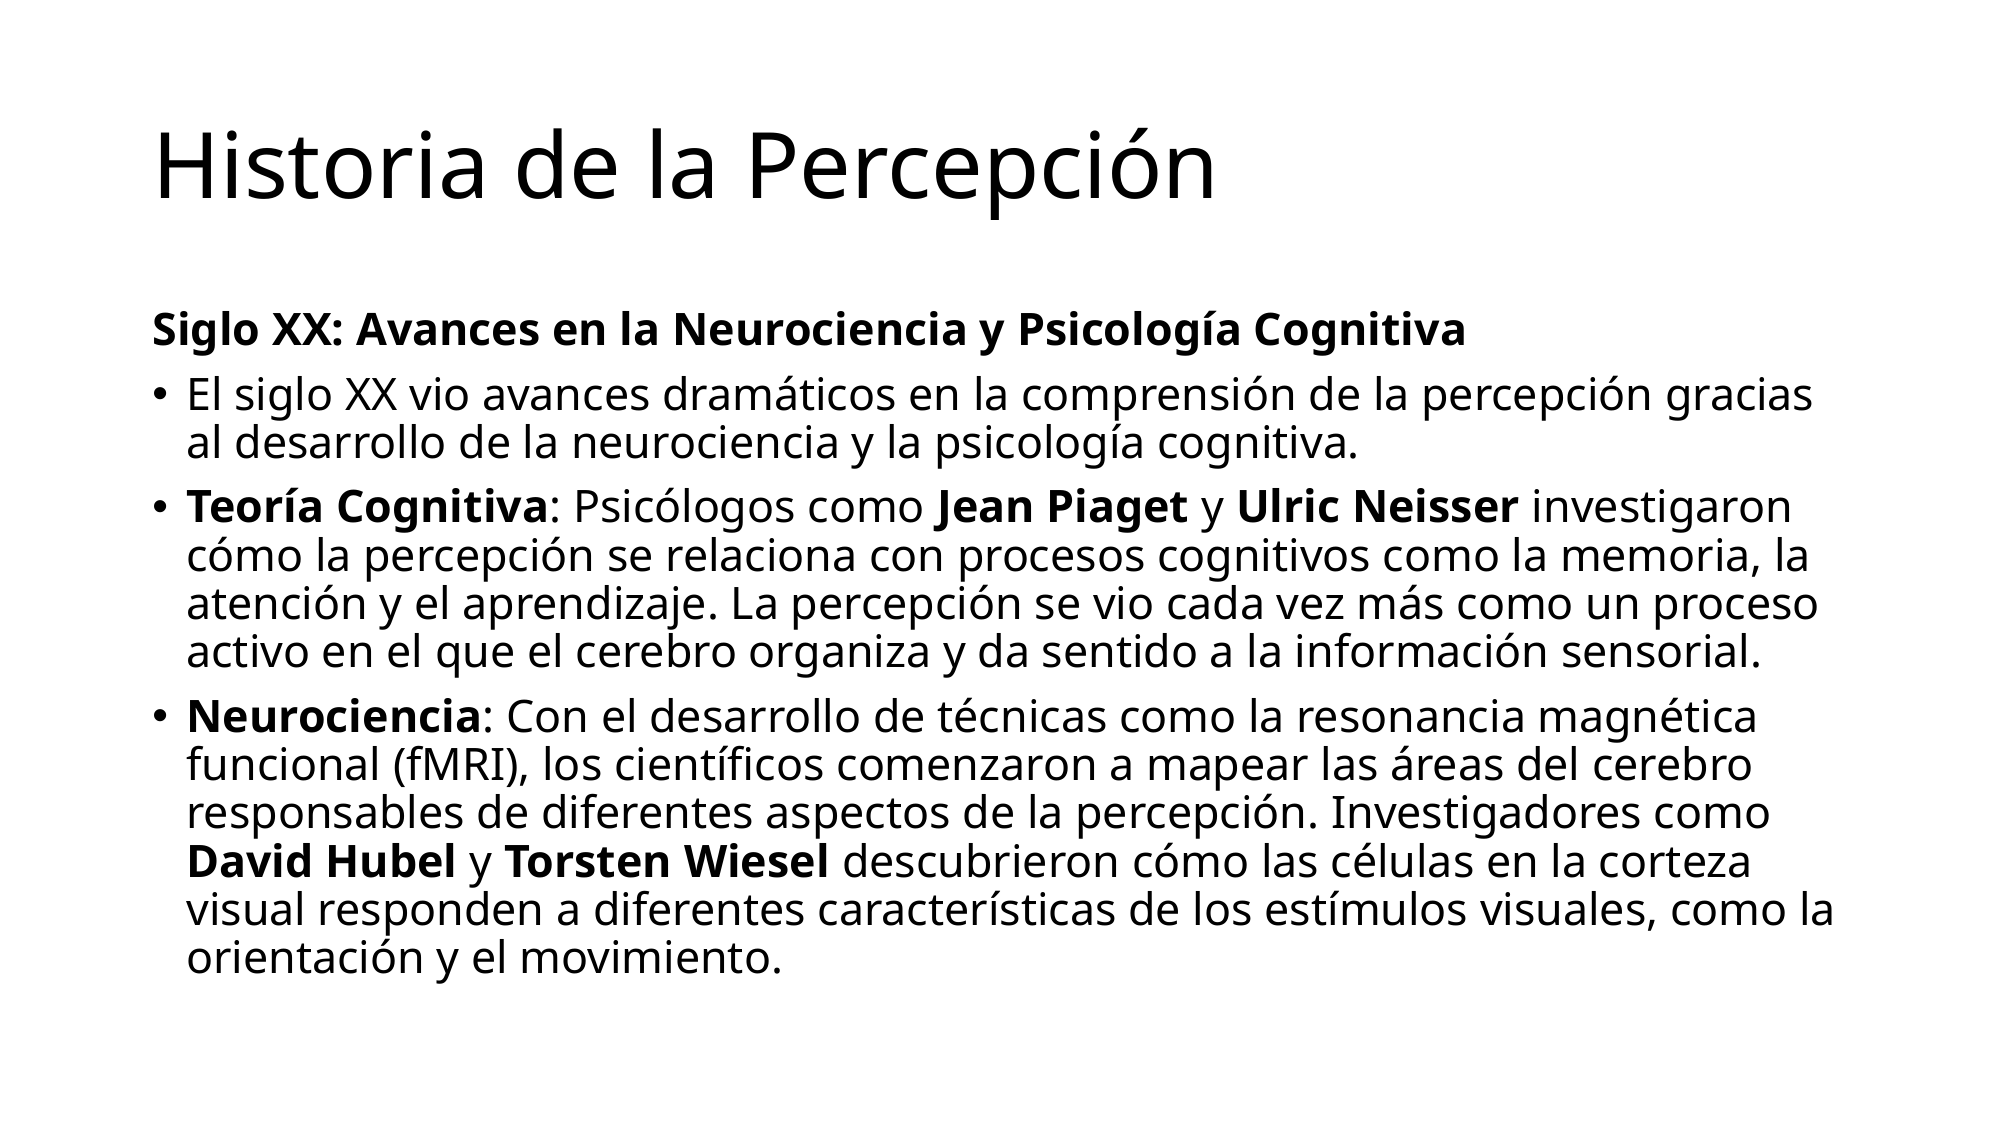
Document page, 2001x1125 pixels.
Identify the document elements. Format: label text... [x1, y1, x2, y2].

list Siglo XX: Avances en la Neurociencia y Psicología Cognitiva El siglo XX vio avances dramáticos en la comprensión de la percepción gracias al desarrollo de la neurociencia y la psicología cognitiva. Teoría Cognitiva: Psicólogos como Jean Piaget y Ulric Neisser investigaron cómo la percepción se relaciona con procesos cognitivos como la memoria, la atención y el aprendizaje. La percepción se vio cada vez más como un proceso activo en el que el cerebro organiza y da sentido a la información sensorial. Neurociencia: Con el desarrollo de técnicas como la resonancia magnética funcional (fMRI), los científicos comenzaron a mapear las áreas del cerebro responsables de diferentes aspectos de la percepción. Investigadores como David Hubel y Torsten Wiesel descubrieron cómo las células en la corteza visual responden a diferentes características de los estímulos visuales, como la orientación y el movimiento. [137, 299, 1863, 1014]
title Historia de la Percepción [137, 59, 1863, 278]
